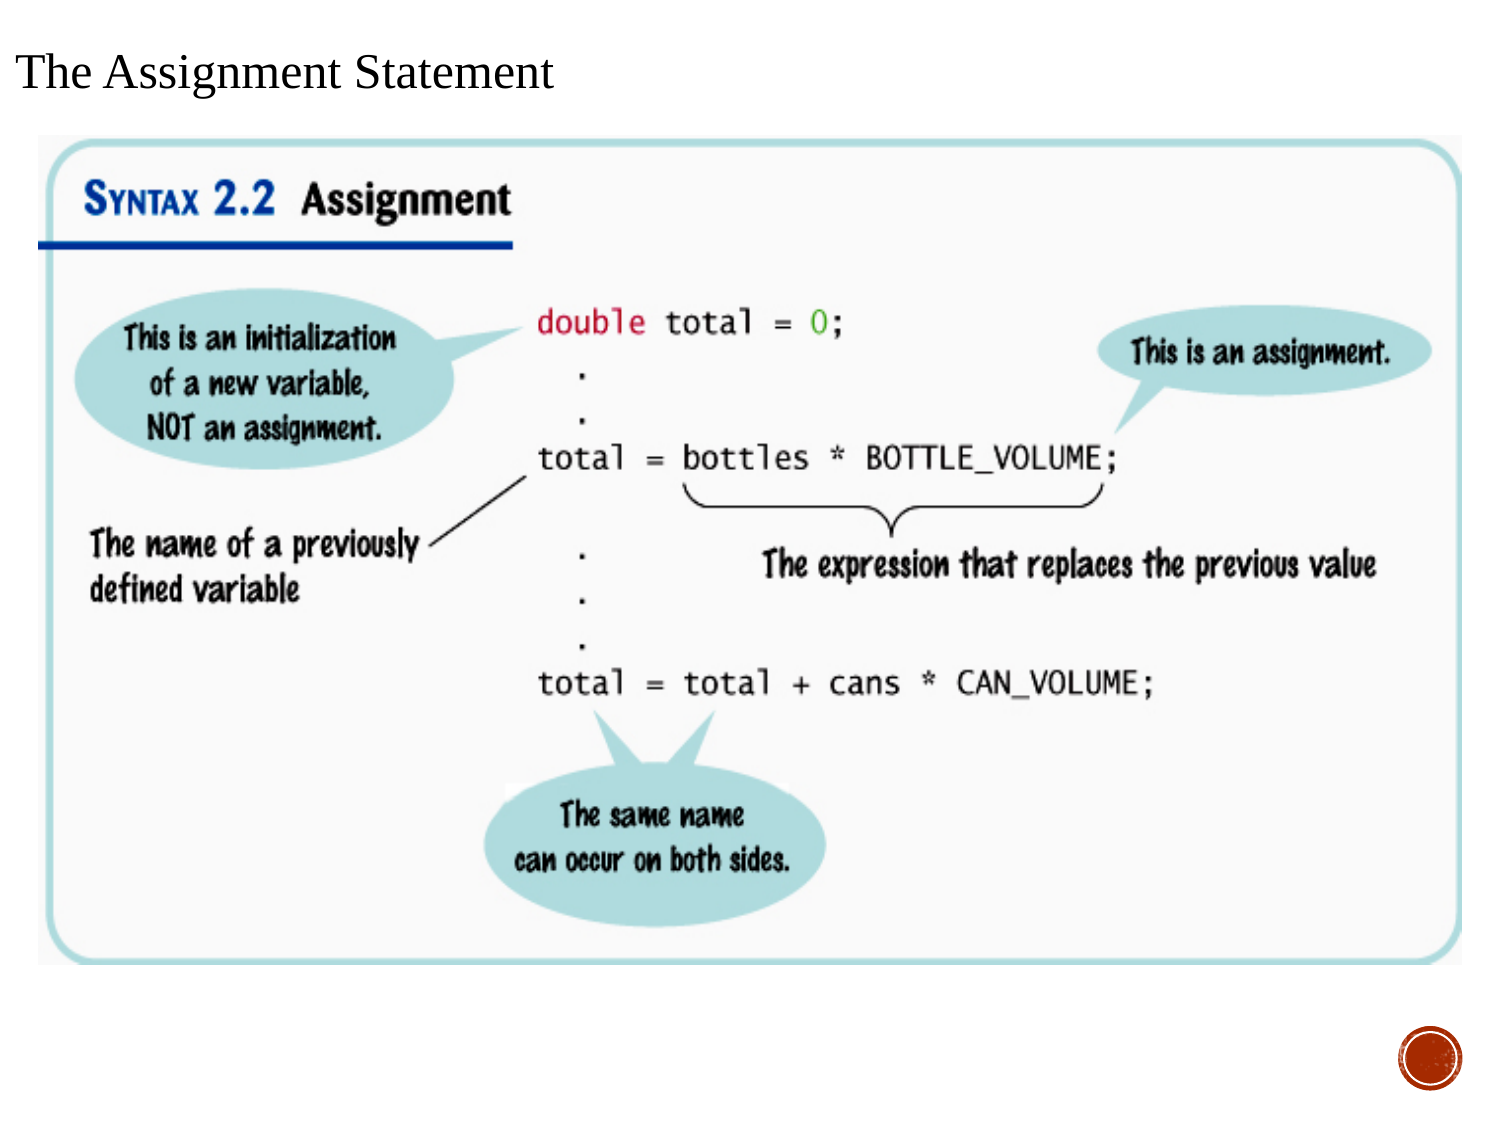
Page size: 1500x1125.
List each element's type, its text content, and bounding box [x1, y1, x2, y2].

text_box The Assignment Statement [0, 24, 1500, 113]
picture [38, 135, 1462, 965]
